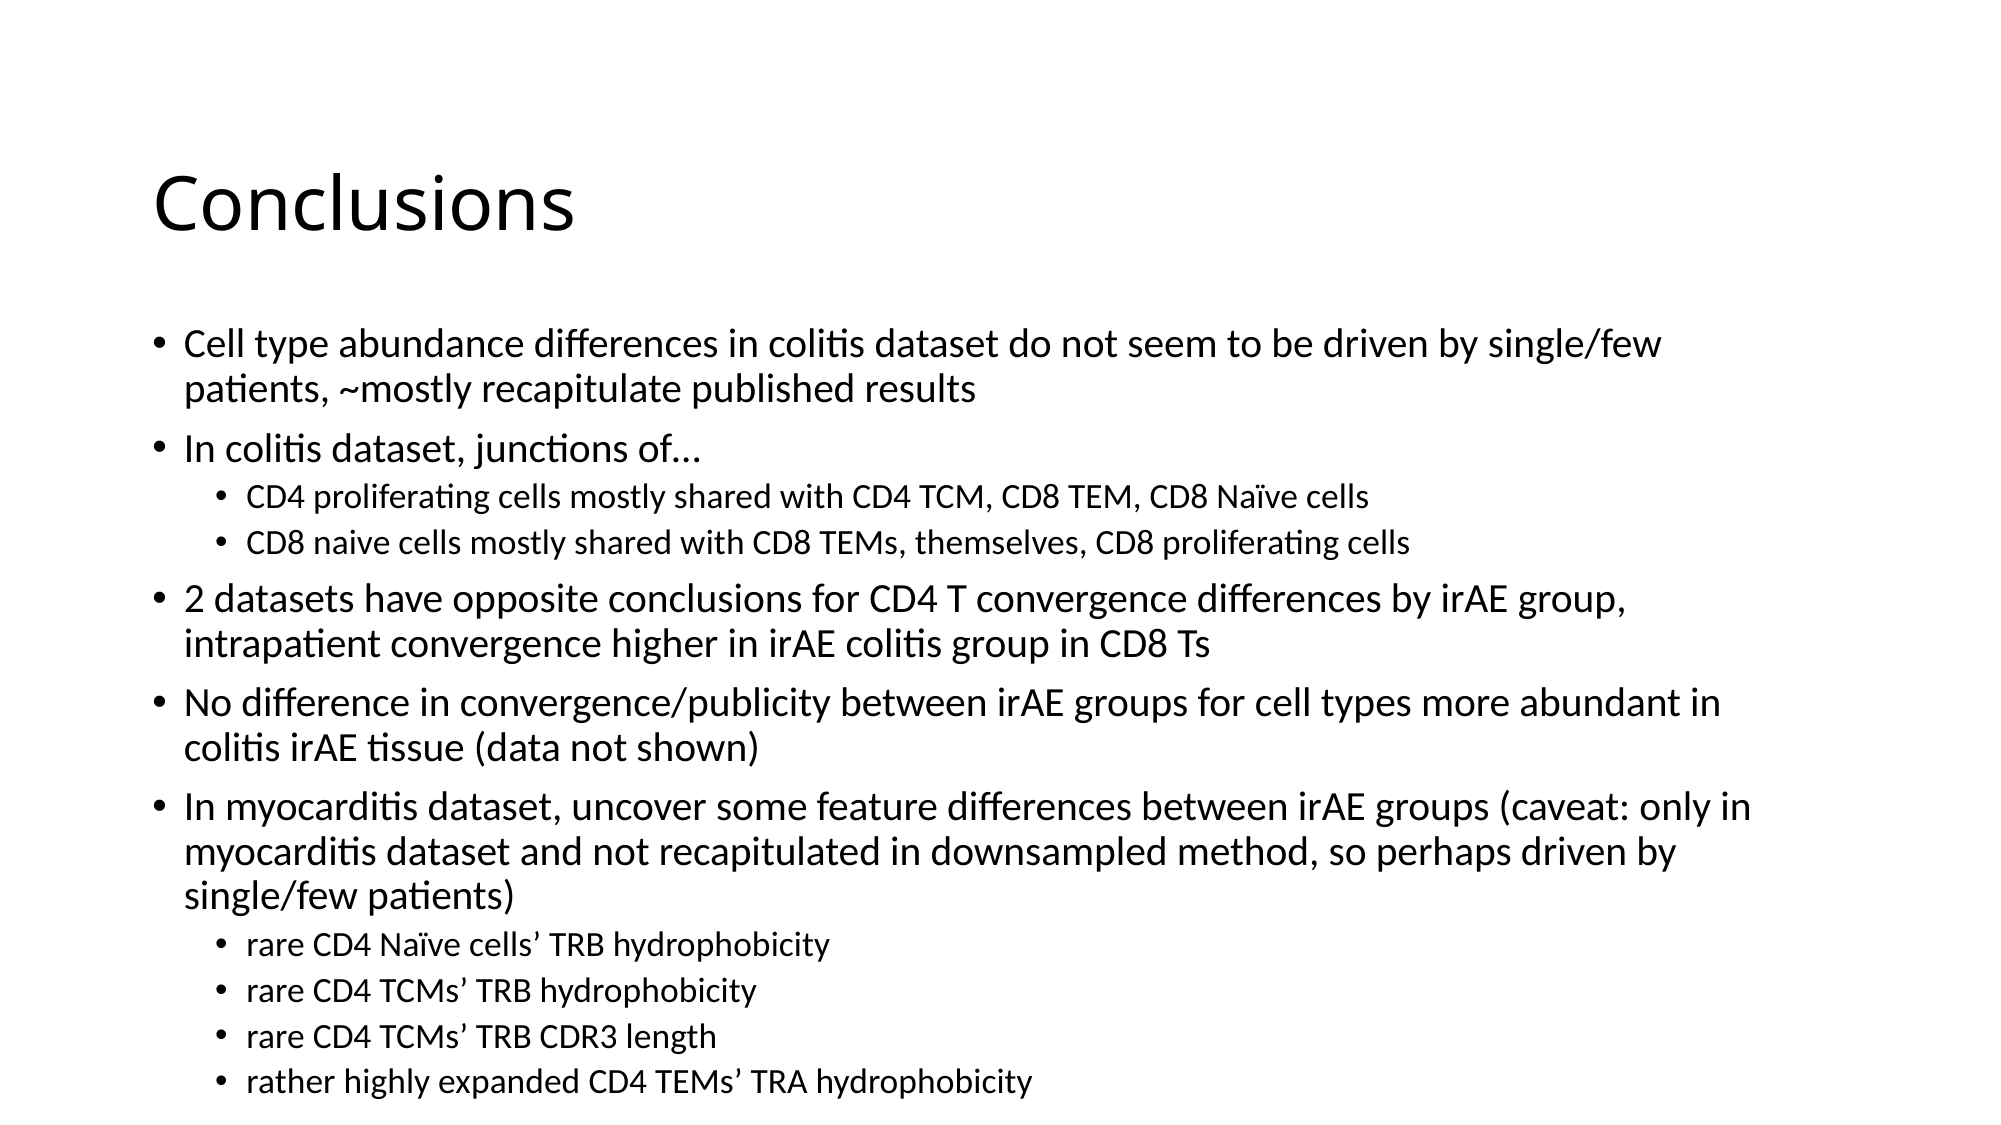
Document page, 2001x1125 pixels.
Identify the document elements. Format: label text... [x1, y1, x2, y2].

title Conclusions [137, 97, 1863, 315]
list Cell type abundance differences in colitis dataset do not seem to be driven by single/few patients, ~mostly recapitulate published results In colitis dataset, junctions of… CD4 proliferating cells mostly shared with CD4 TCM, CD8 TEM, CD8 Naïve cells CD8 naive cells mostly shared with CD8 TEMs, themselves, CD8 proliferating cells 2 datasets have opposite conclusions for CD4 T convergence differences by irAE group, intrapatient convergence higher in irAE colitis group in CD8 Ts No difference in convergence/publicity between irAE groups for cell types more abundant in colitis irAE tissue (data not shown) In myocarditis dataset, uncover some feature differences between irAE groups (caveat: only in myocarditis dataset and not recapitulated in downsampled method, so perhaps driven by single/few patients) rare CD4 Naïve cells’ TRB hydrophobicity rare CD4 TCMs’ TRB hydrophobicity rare CD4 TCMs’ TRB CDR3 length rather highly expanded CD4 TEMs’ TRA hydrophobicity [137, 314, 1799, 1116]
